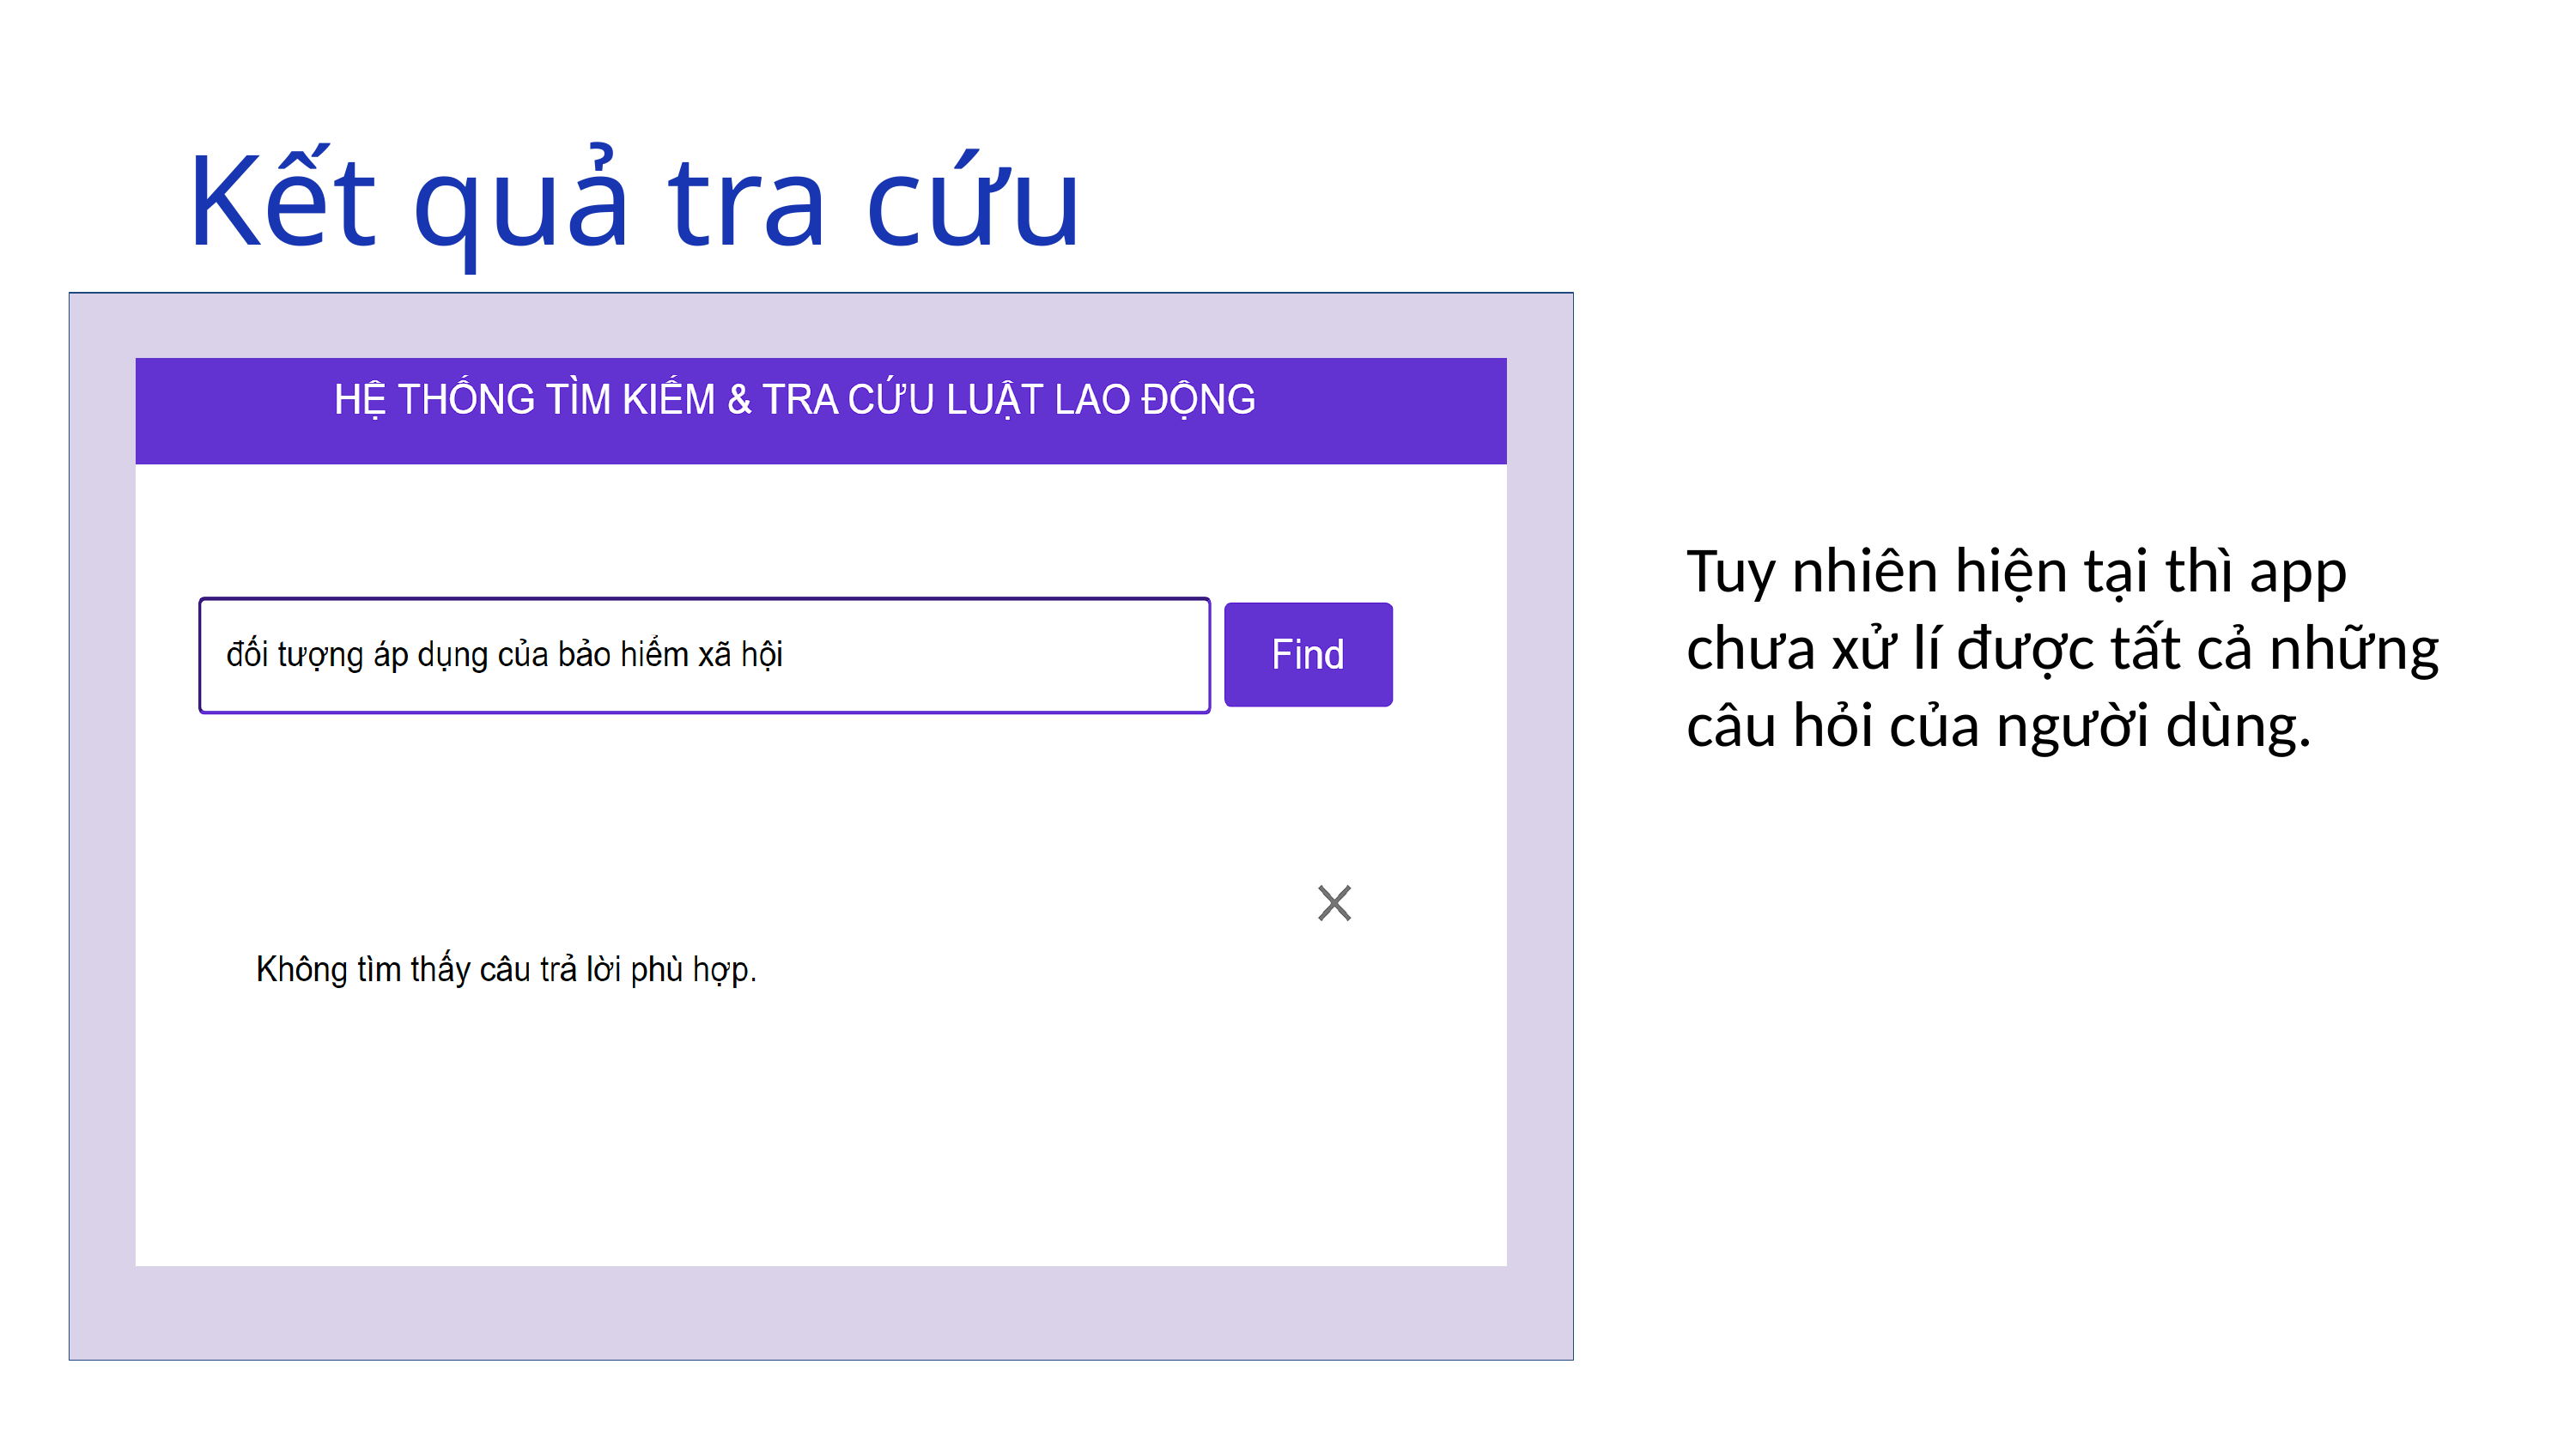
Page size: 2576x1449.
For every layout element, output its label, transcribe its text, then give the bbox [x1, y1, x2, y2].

text_box Tuy nhiên hiện tại thì app chưa xử lí được tất cả những câu hỏi của người dùng. [1674, 514, 2502, 961]
picture [136, 358, 1507, 1267]
text_box [69, 293, 1574, 1361]
text_box Kết quả tra cứu [184, 59, 1521, 270]
